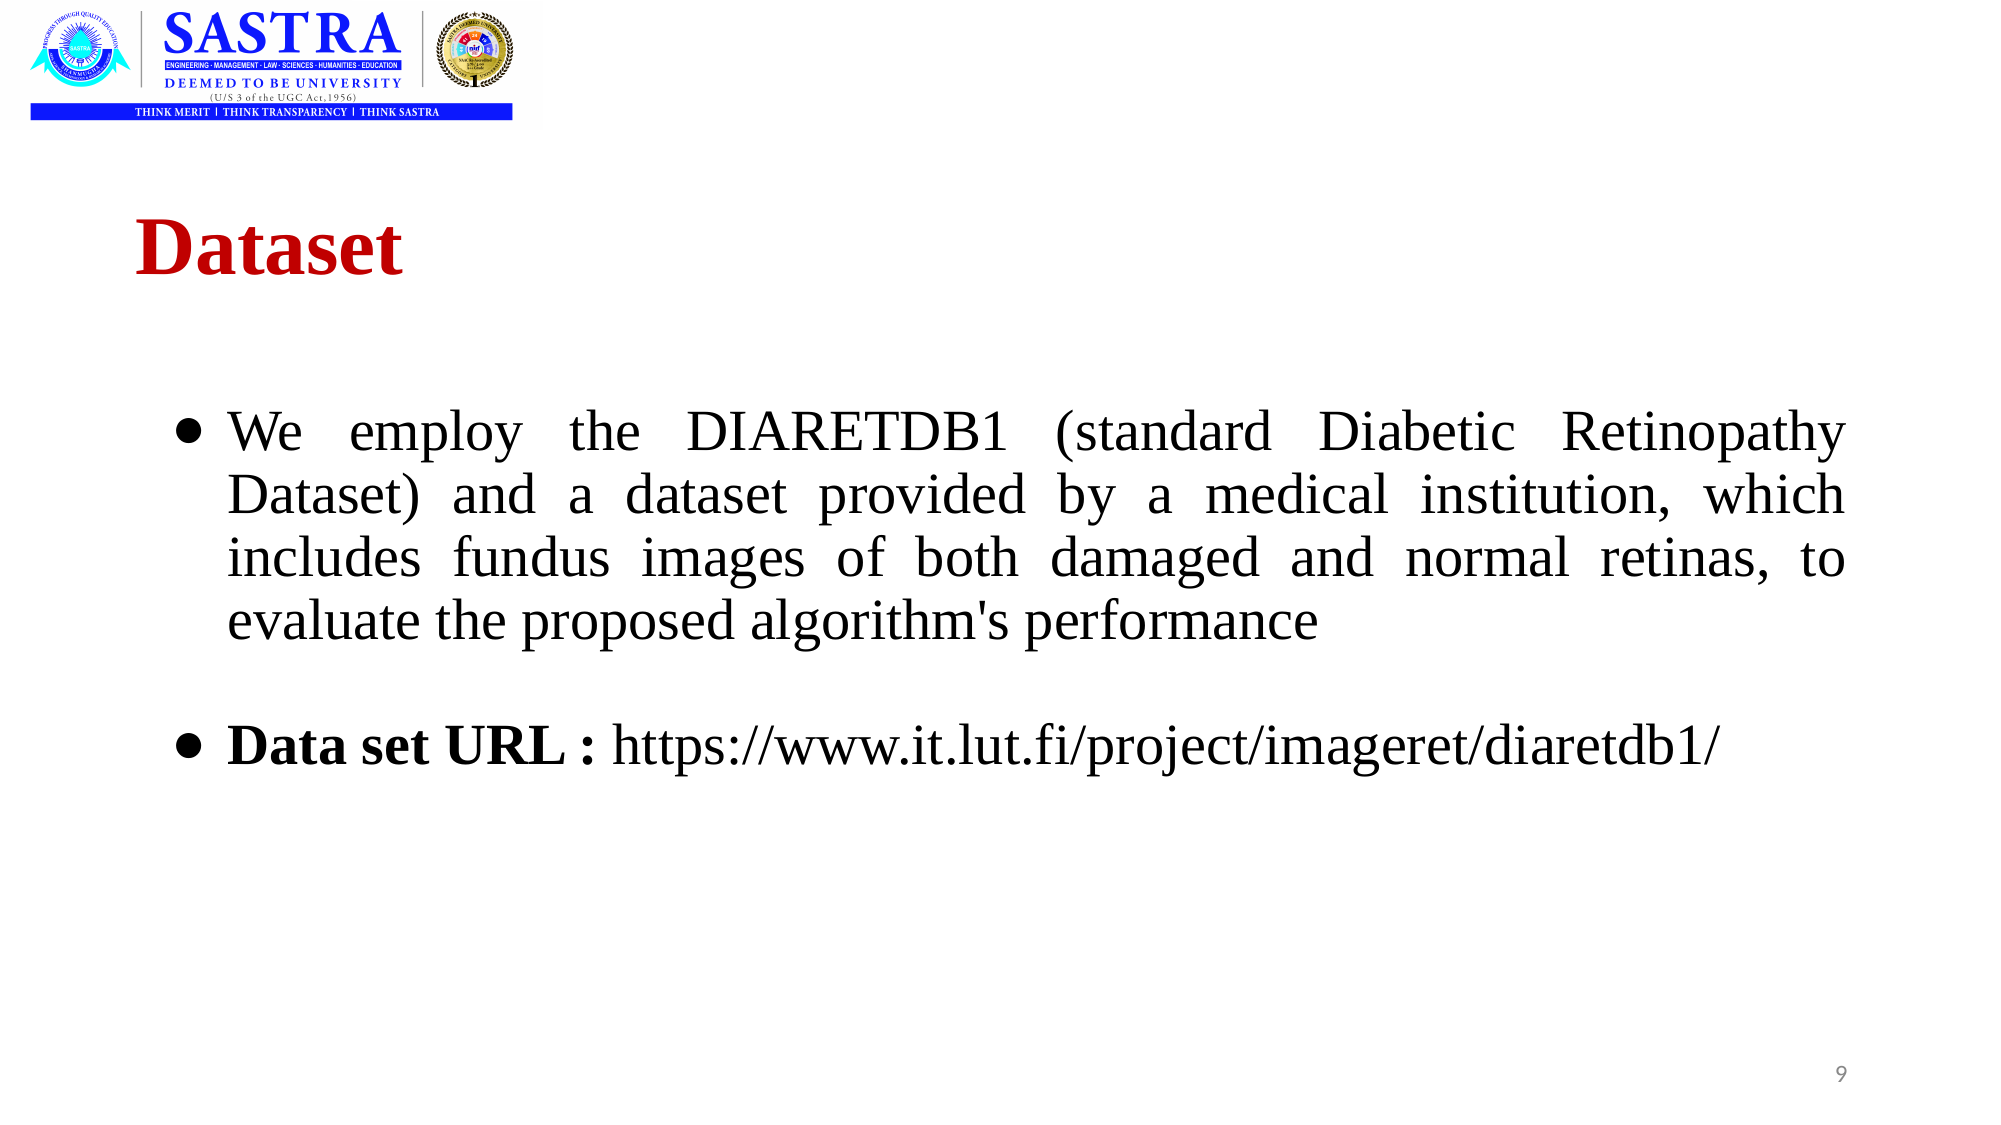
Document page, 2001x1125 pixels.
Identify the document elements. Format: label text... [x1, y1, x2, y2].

slide_number 9 [1412, 1042, 1863, 1103]
title Dataset [120, 170, 1846, 324]
list We employ the DIARETDB1 (standard Diabetic Retinopathy Dataset) and a dataset provided by a medical institution, which includes fundus images of both damaged and normal retinas, to evaluate the proposed algorithm's performance Data set URL : https://www.it.lut.fi/project/imageret/diaretdb1/ [137, 392, 1863, 941]
picture [0, 0, 543, 131]
